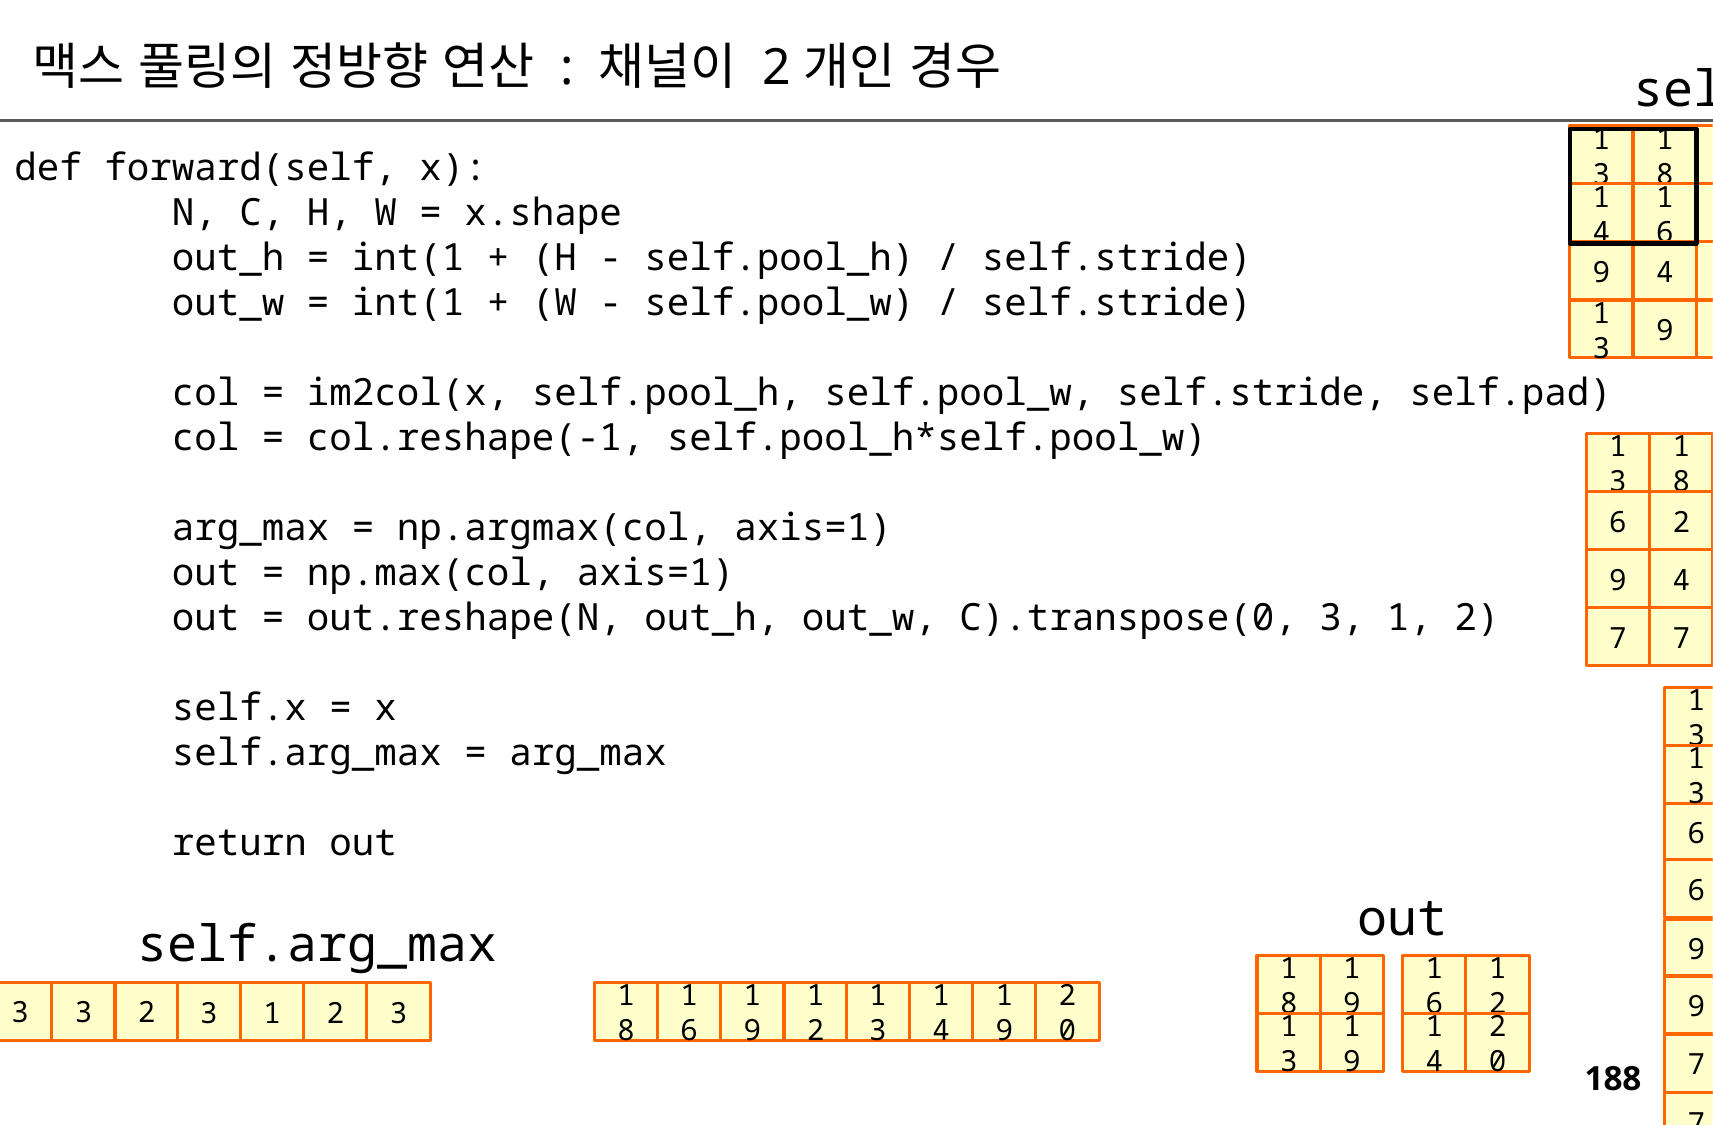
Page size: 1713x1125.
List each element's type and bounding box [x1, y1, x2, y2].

text_box [1664, 975, 1713, 1035]
text_box [1663, 685, 1713, 744]
text_box [1663, 805, 1713, 974]
text_box [1664, 745, 1713, 804]
text_box [17, 27, 1017, 102]
text_box [0, 49, 1713, 871]
text_box [1255, 877, 1531, 1073]
text_box [592, 980, 1101, 1042]
text_box [122, 903, 513, 979]
text_box [1663, 1036, 1713, 1125]
text_box [0, 980, 432, 1043]
